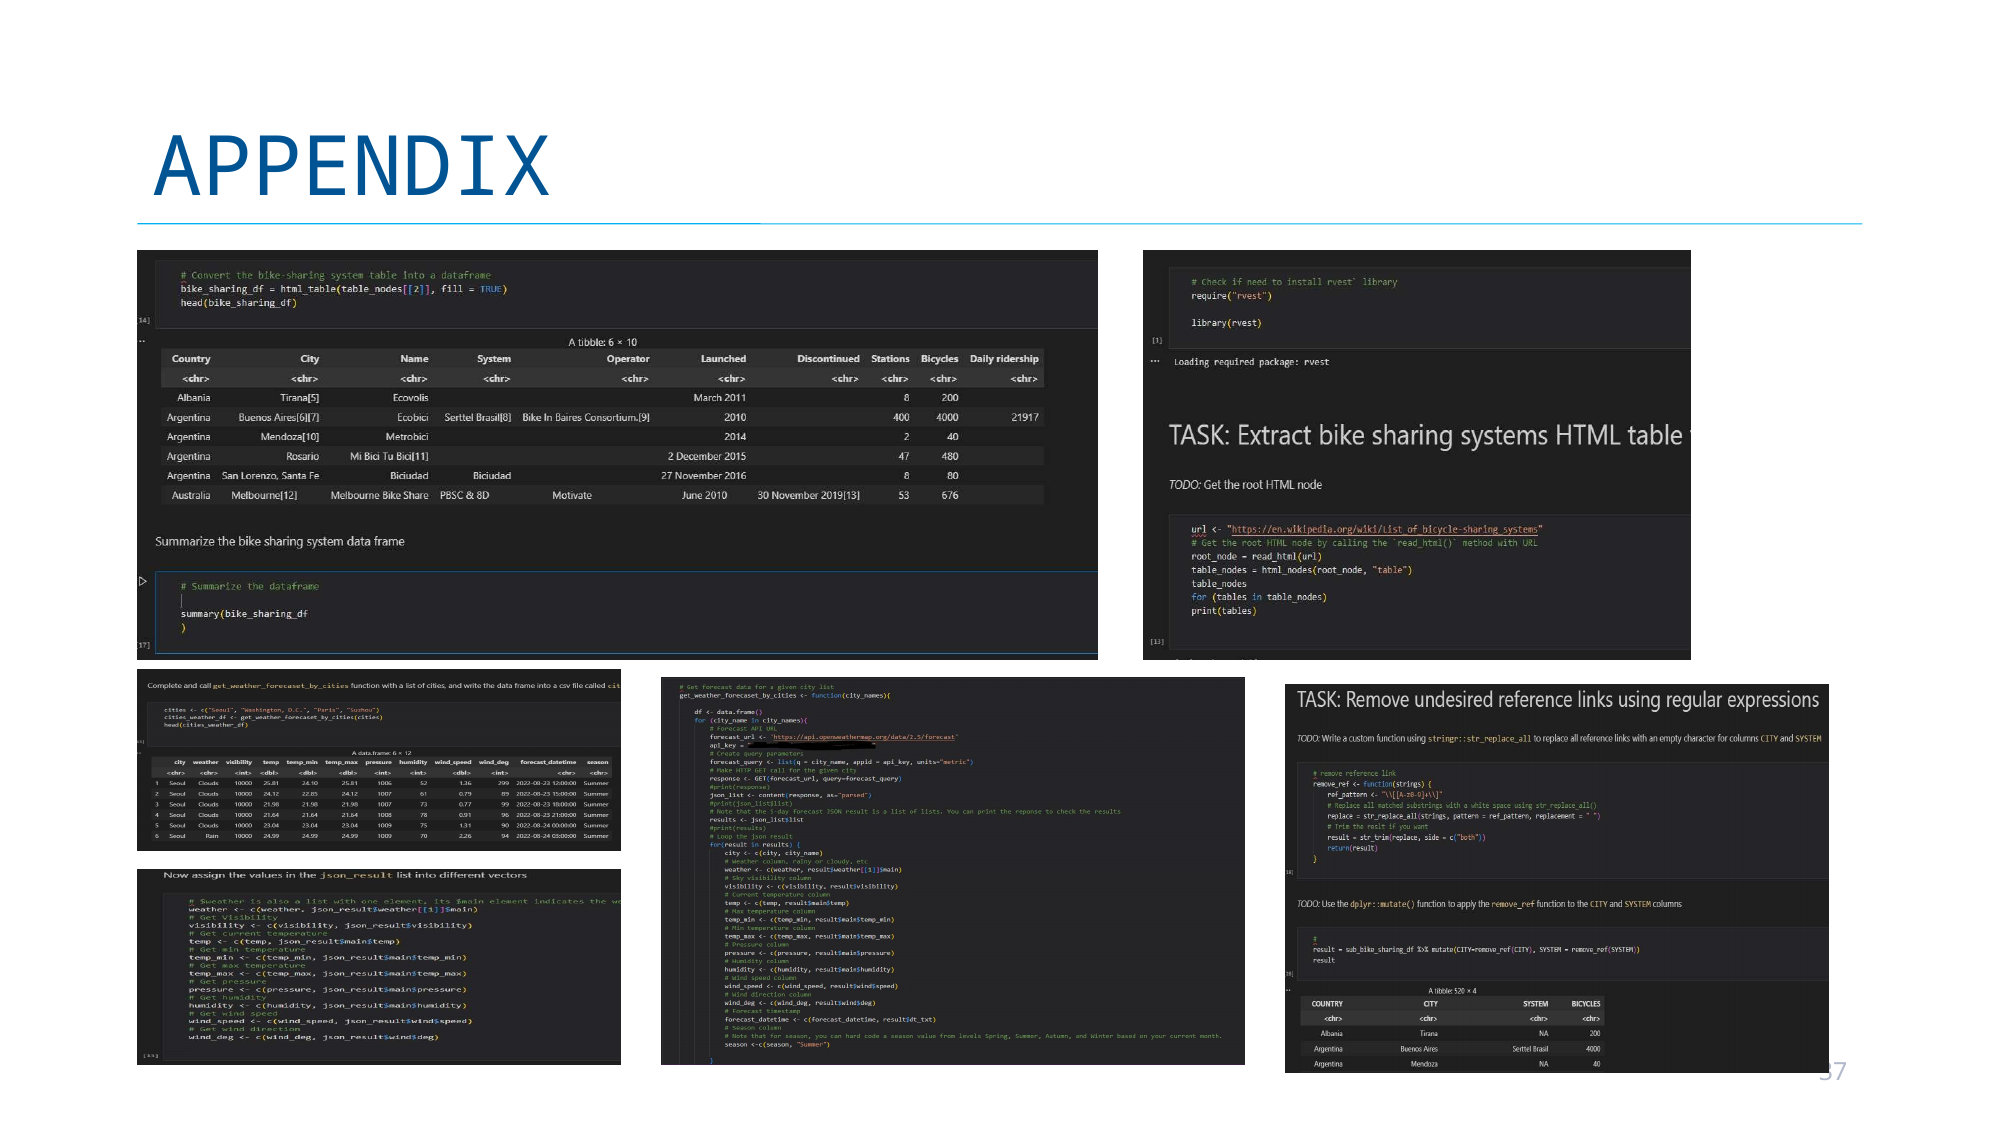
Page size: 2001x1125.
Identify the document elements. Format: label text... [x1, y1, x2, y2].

picture [137, 669, 621, 851]
picture [137, 250, 1098, 660]
slide_number 37 [1412, 1042, 1863, 1103]
picture [661, 677, 1245, 1066]
picture [1285, 684, 1829, 1073]
title APPENDIX [137, 59, 1863, 278]
picture [1143, 250, 1691, 660]
picture [137, 869, 621, 1066]
